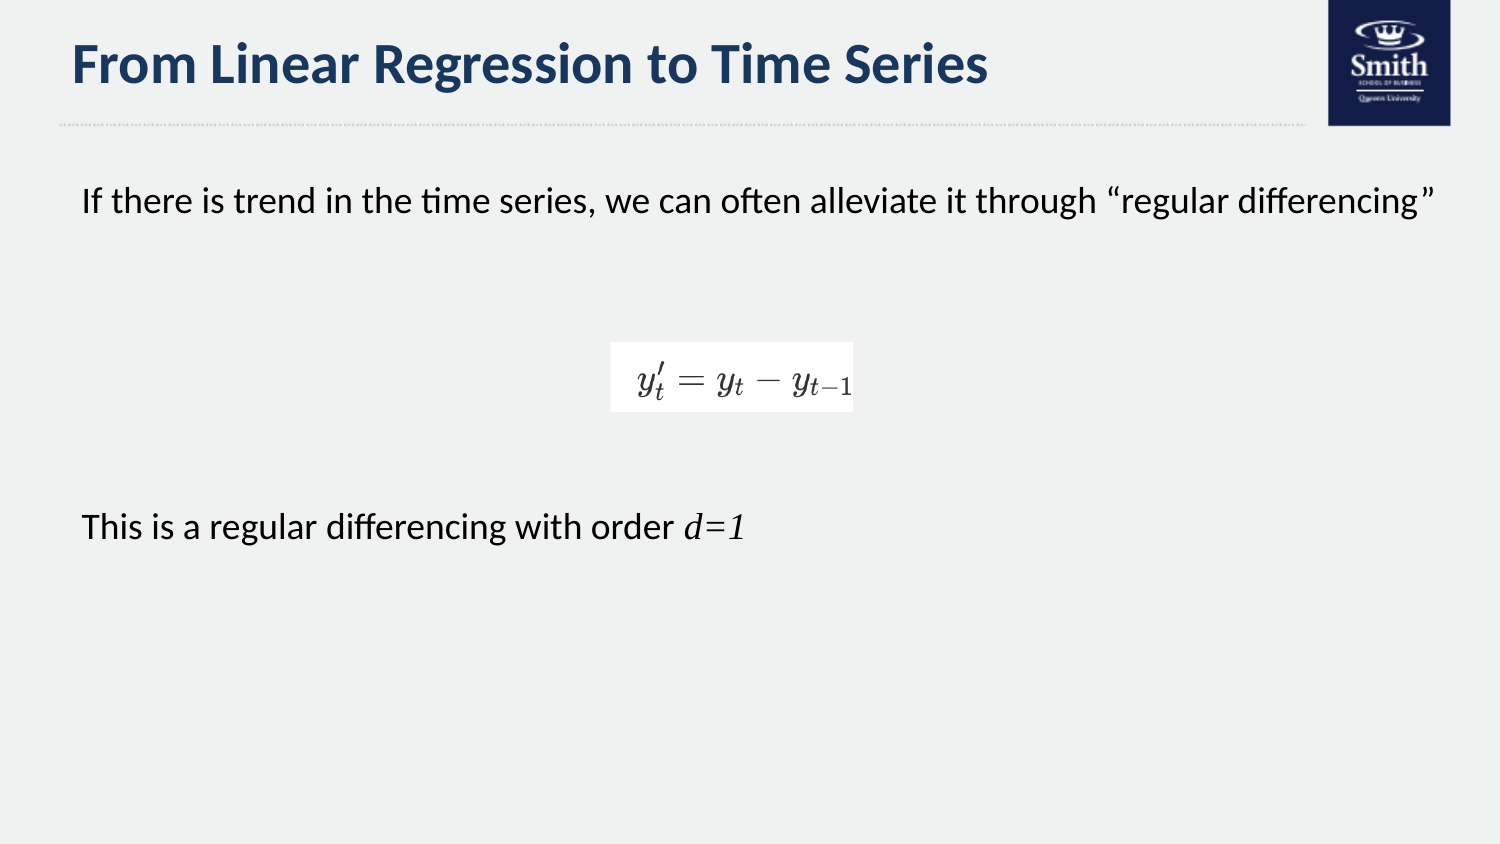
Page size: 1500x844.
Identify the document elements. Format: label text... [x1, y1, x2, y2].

text_box This is a regular differencing with order d=1 [66, 494, 907, 555]
text_box If there is trend in the time series, we can often alleviate it through “regular differencing” [66, 168, 1468, 228]
picture [610, 341, 854, 412]
title From Linear Regression to Time Series [57, 14, 1212, 122]
